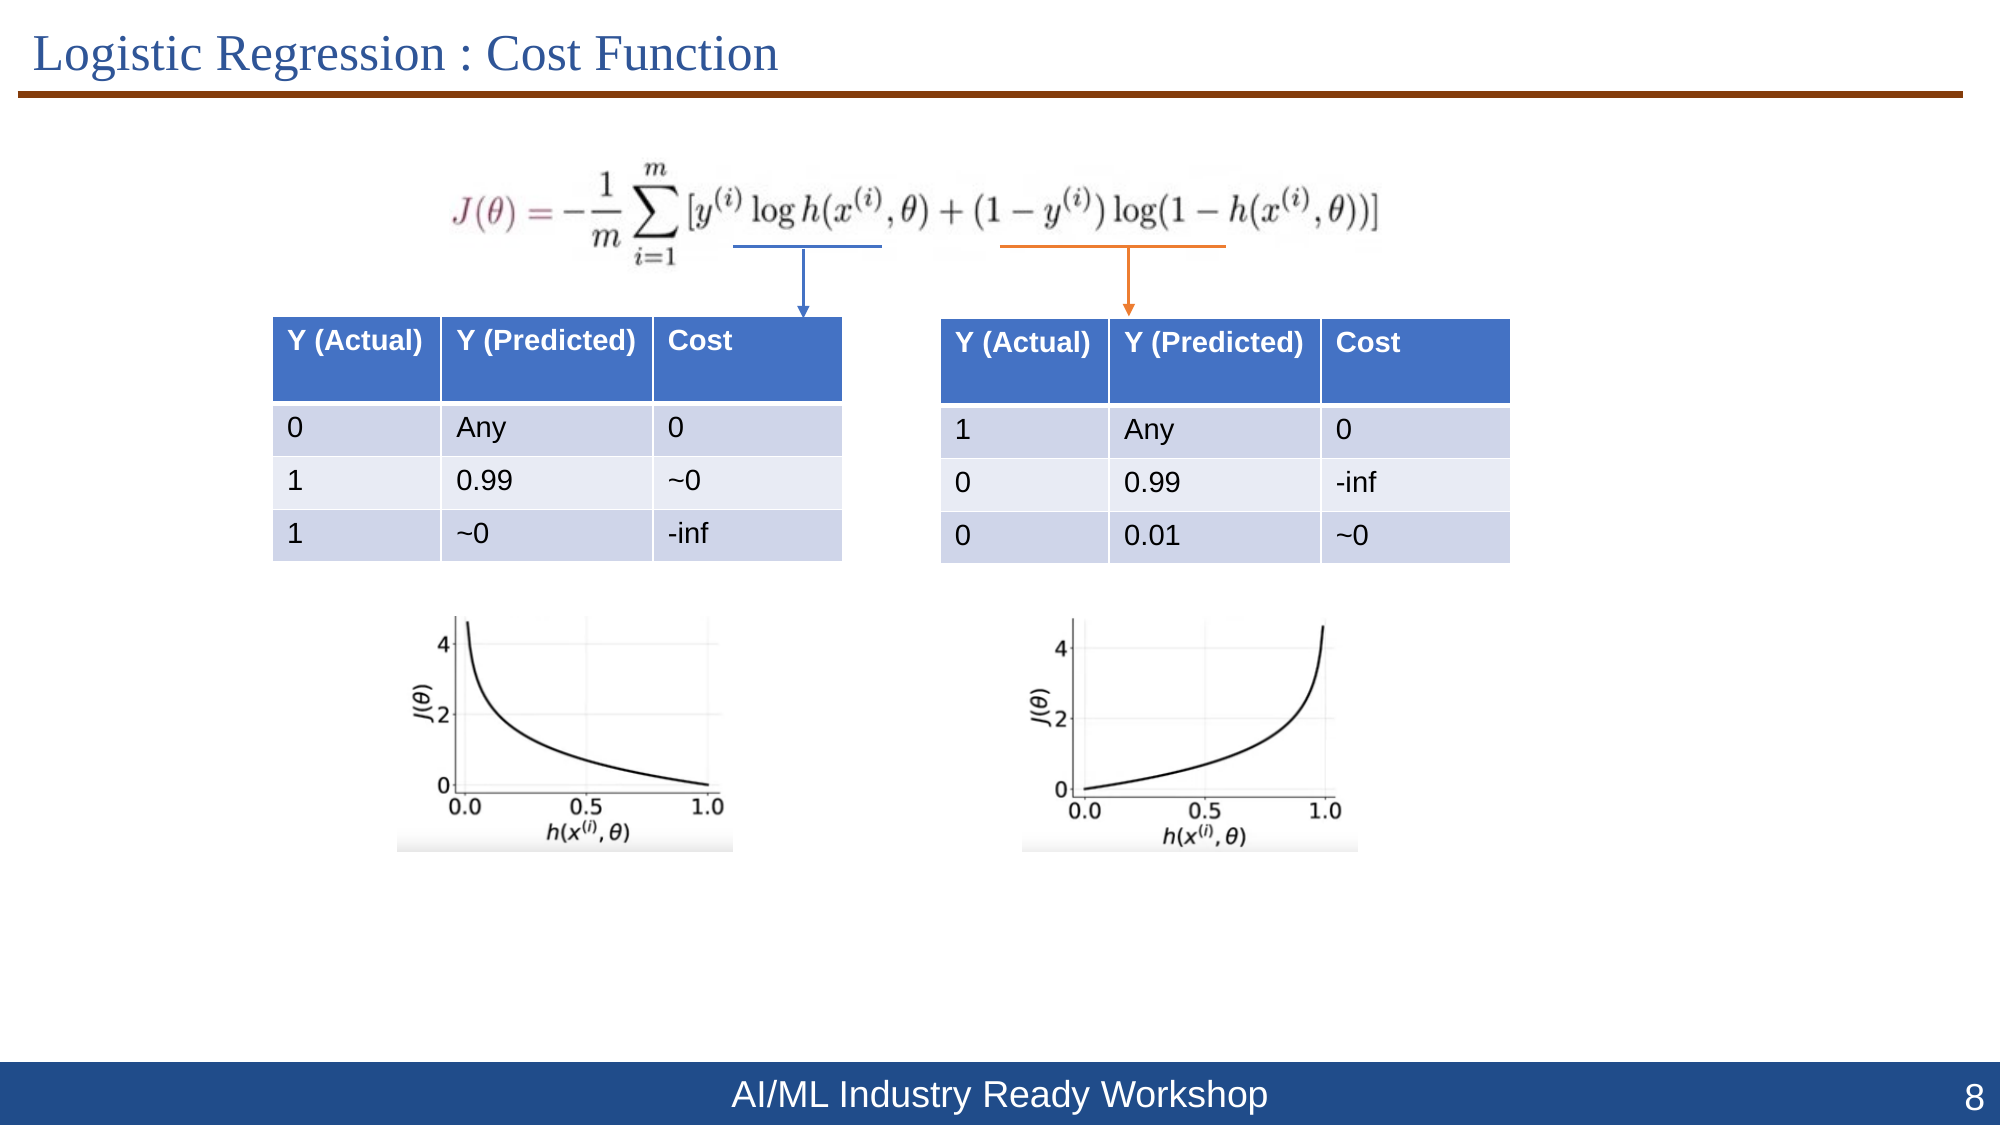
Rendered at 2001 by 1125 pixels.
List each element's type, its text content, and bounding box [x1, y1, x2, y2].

table_header Y (Actual) [941, 319, 1108, 403]
table_cell 1 [273, 457, 440, 509]
table_cell Any [1110, 408, 1320, 458]
table_cell 0 [941, 512, 1108, 563]
table_cell Any [442, 406, 652, 456]
list [17, 145, 1983, 1031]
picture [449, 145, 1385, 291]
table_cell -inf [1322, 459, 1510, 511]
table_cell ~0 [442, 510, 652, 561]
picture [1022, 616, 1358, 852]
table_cell 0.99 [1110, 459, 1320, 511]
table_cell 0 [654, 406, 842, 456]
picture [397, 616, 733, 852]
table_header Y (Predicted) [1110, 319, 1320, 403]
table_header Cost [1322, 319, 1510, 403]
table_cell 0 [941, 459, 1108, 511]
table_cell 0.99 [442, 457, 652, 509]
table_cell 0 [1322, 408, 1510, 458]
table_cell ~0 [1322, 512, 1510, 563]
table_cell ~0 [654, 457, 842, 509]
table_cell 1 [941, 408, 1108, 458]
table_header Y (Actual) [273, 317, 440, 401]
table_header Cost [654, 317, 842, 401]
table_cell 0.01 [1110, 512, 1320, 563]
title Logistic Regression : Cost Function [17, 17, 1988, 90]
table_header Y (Predicted) [442, 317, 652, 401]
table_cell -inf [654, 510, 842, 561]
table_cell 0 [273, 406, 440, 456]
table_cell 1 [273, 510, 440, 561]
